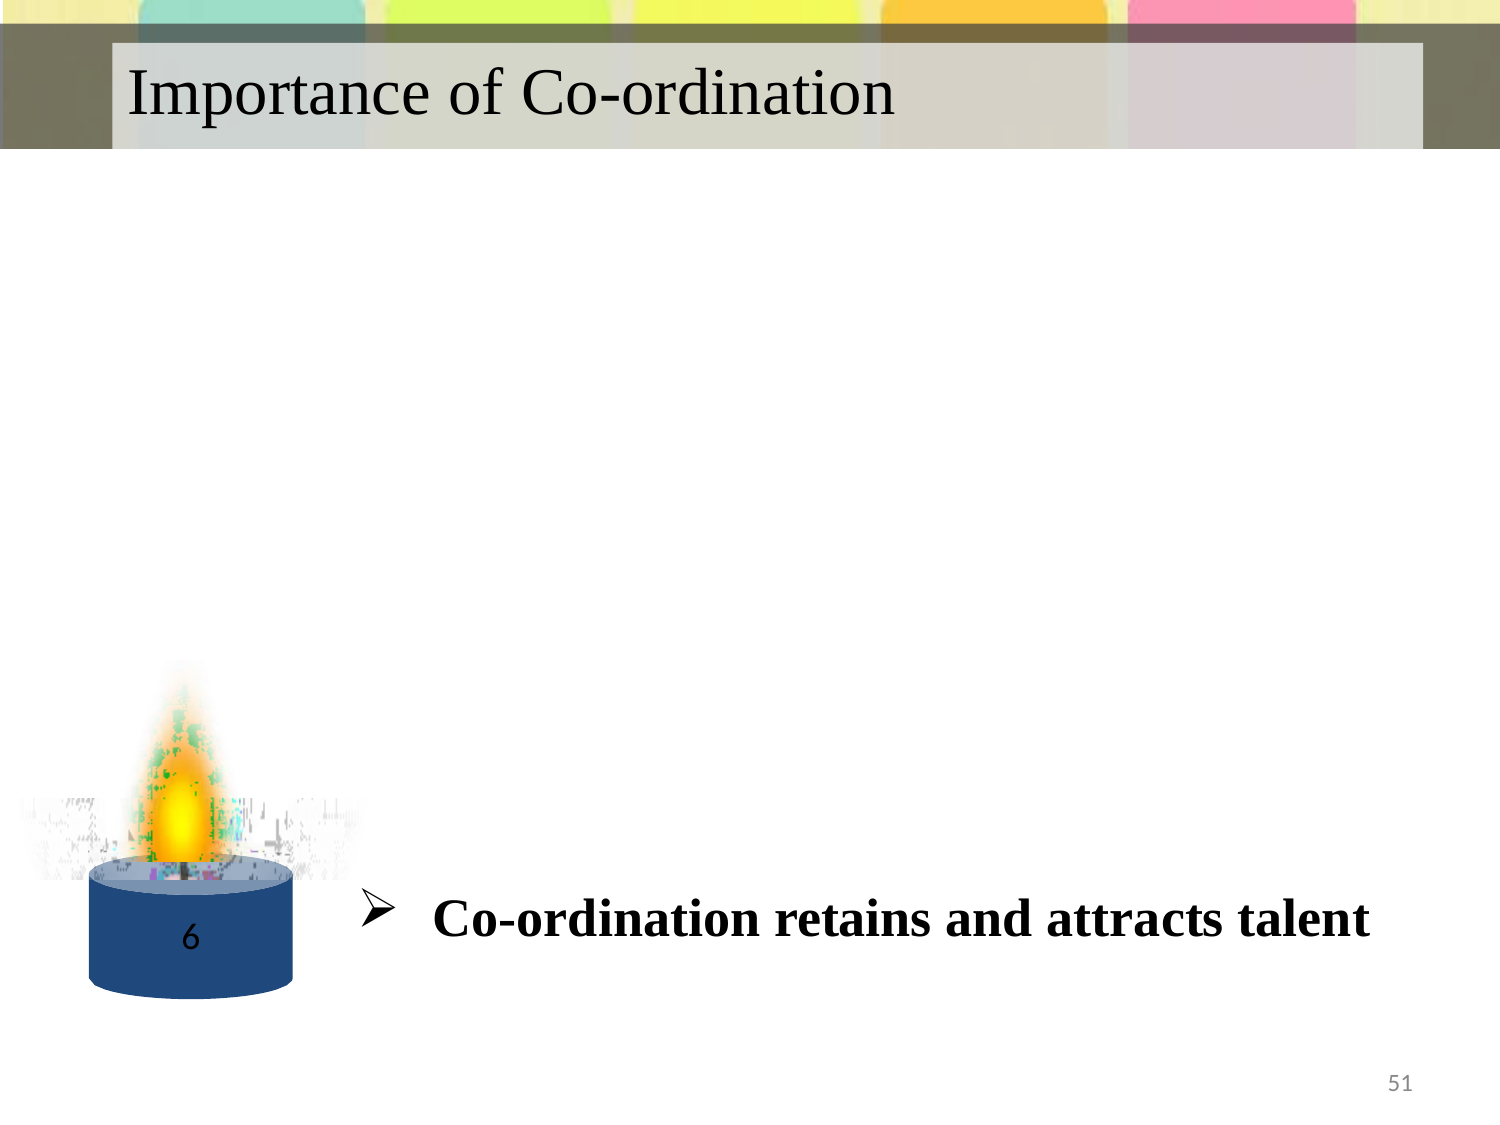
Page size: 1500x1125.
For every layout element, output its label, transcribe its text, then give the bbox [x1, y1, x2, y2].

slide_number 51 [1374, 1059, 1420, 1125]
picture [15, 660, 371, 880]
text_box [88, 888, 293, 1000]
picture [3, 0, 1500, 23]
text_box Co-ordination retains and attracts talent [355, 880, 1373, 948]
title Importance of Co-ordination [112, 42, 1424, 236]
